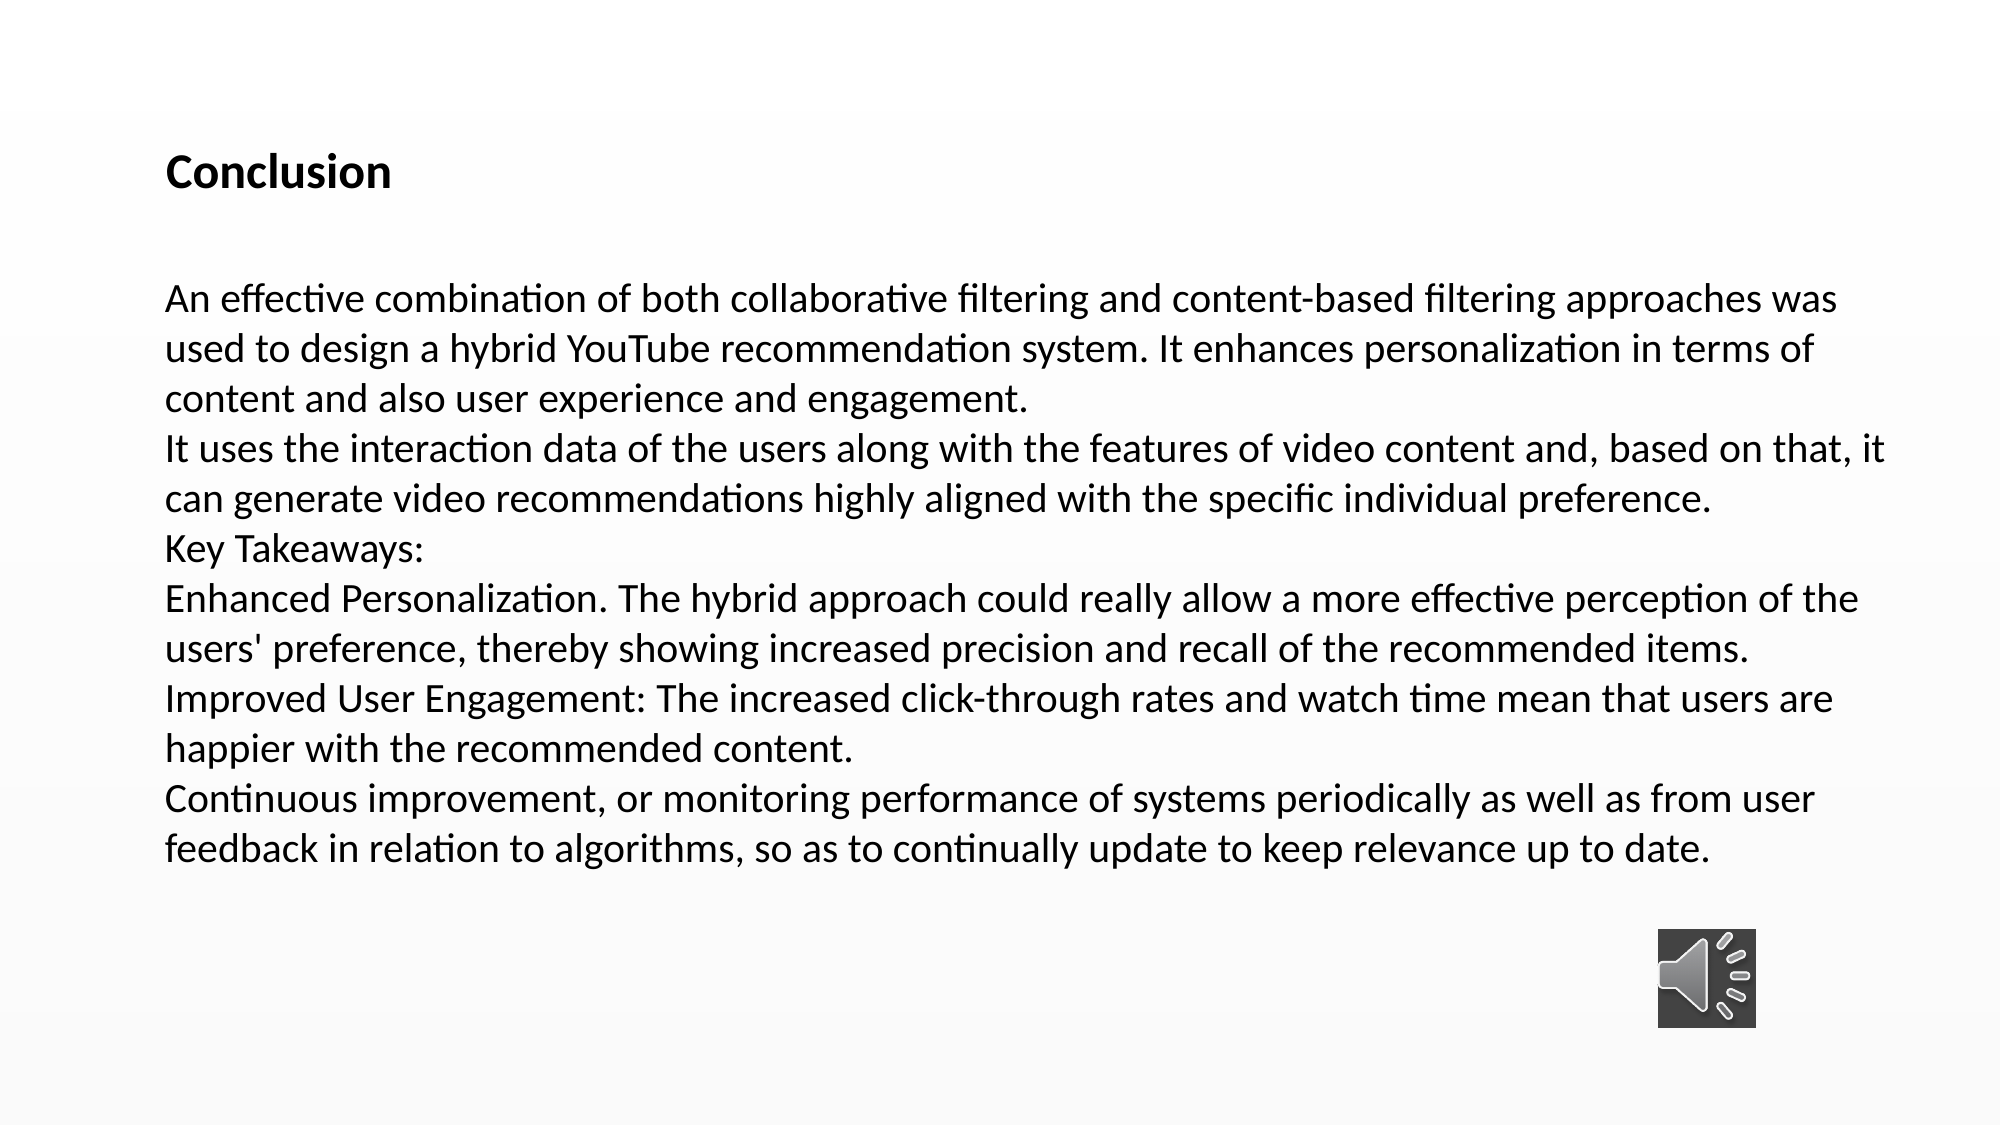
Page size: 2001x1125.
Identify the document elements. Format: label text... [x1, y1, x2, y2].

picture [1656, 928, 1757, 1029]
text_box An effective combination of both collaborative filtering and content-based filtering approaches was used to design a hybrid YouTube recommendation system. It enhances personalization in terms of content and also user experience and engagement. It uses the interaction data of the users along with the features of video content and, based on that, it can generate video recommendations highly aligned with the specific individual preference. Key Takeaways: Enhanced Personalization. The hybrid approach could really allow a more effective perception of the users' preference, thereby showing increased precision and recall of the recommended items. Improved User Engagement: The increased click-through rates and watch time mean that users are happier with the recommended content. Continuous improvement, or monitoring performance of systems periodically as well as from user feedback in relation to algorithms, so as to continually update to keep relevance up to date. [149, 263, 1925, 879]
text_box Conclusion [151, 85, 408, 251]
